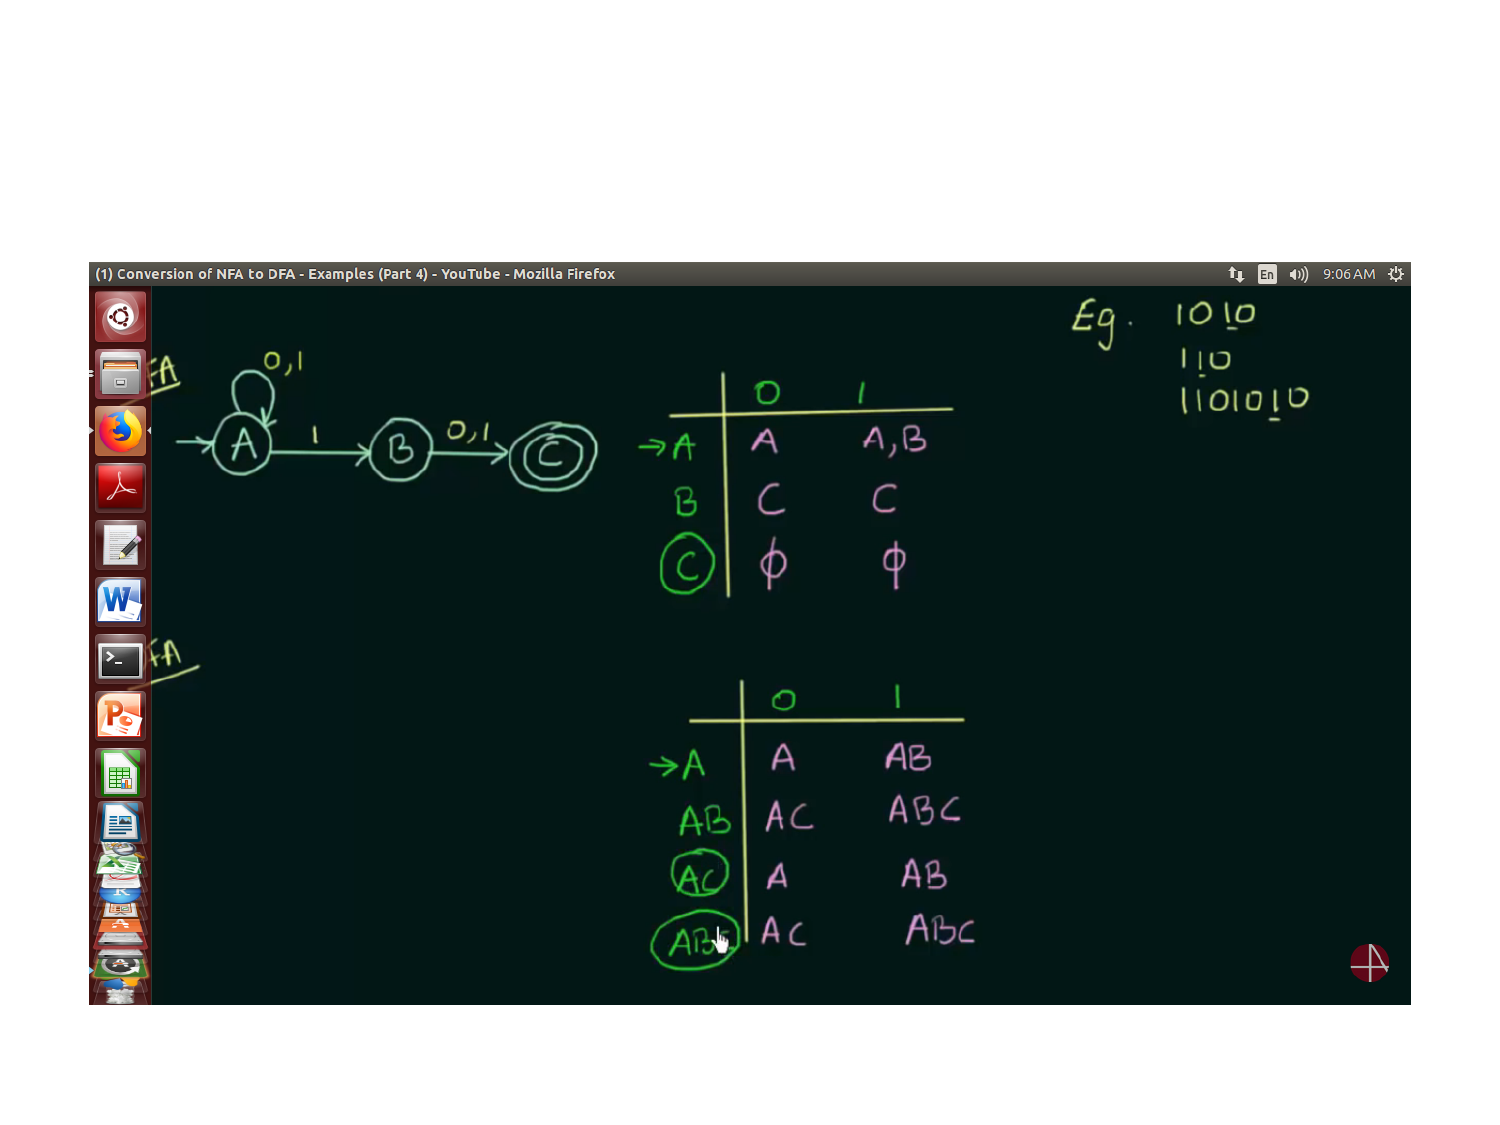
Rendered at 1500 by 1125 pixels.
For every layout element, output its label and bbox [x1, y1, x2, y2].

list [89, 262, 1411, 1006]
